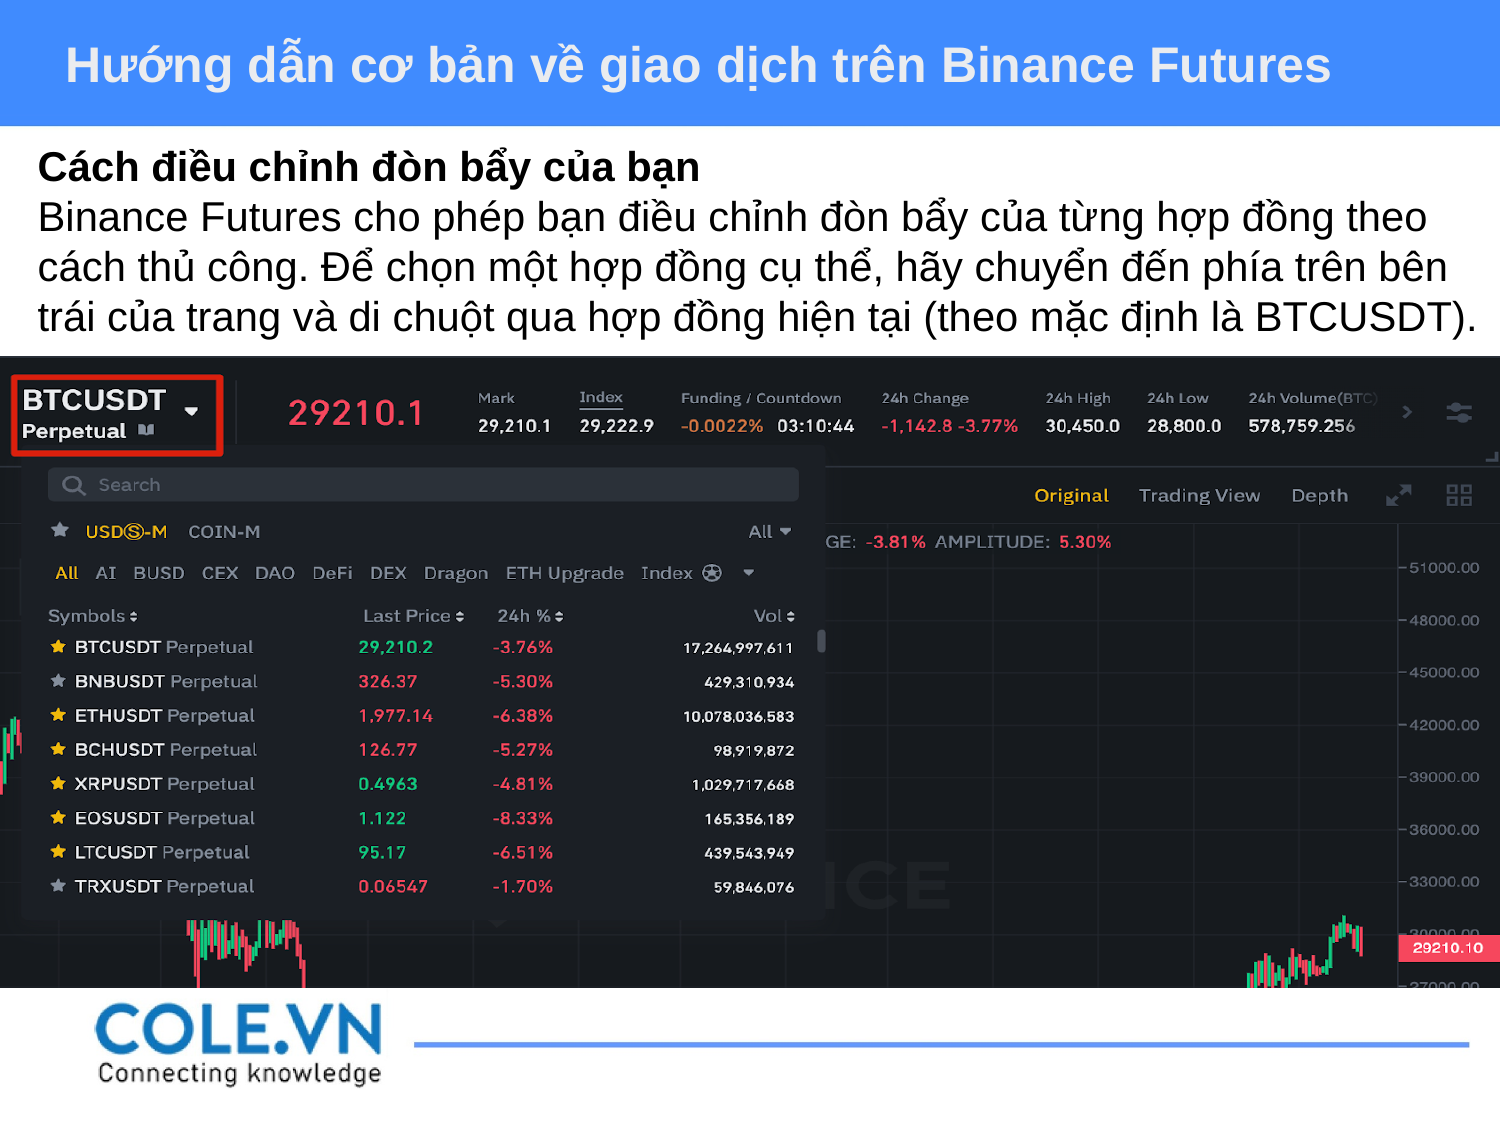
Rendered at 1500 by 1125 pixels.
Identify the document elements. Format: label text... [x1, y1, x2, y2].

picture [0, 0, 1500, 1125]
text_box Cách điều chỉnh đòn bẩy của bạn Binance Futures cho phép bạn điều chỉnh đòn bẩy của từng hợp đồng theo cách thủ công. Để chọn một hợp đồng cụ thể, hãy chuyển đến phía trên bên trái của trang và di chuột qua hợp đồng hiện tại (theo mặc định là BTCUSDT). [22, 124, 1500, 356]
text_box Hướng dẫn cơ bản về giao dịch trên Binance Futures [50, 25, 1423, 101]
